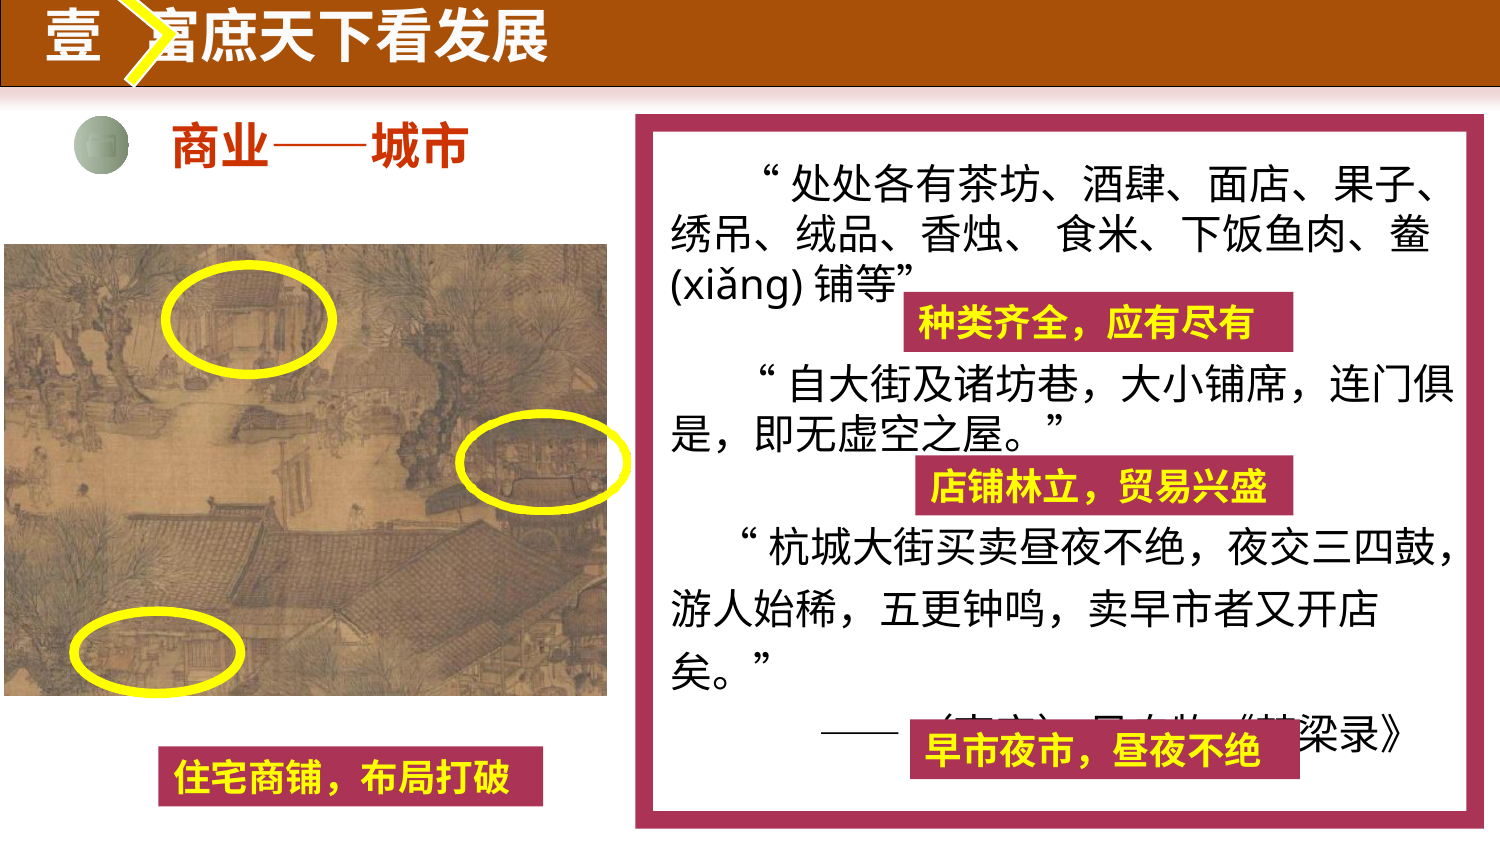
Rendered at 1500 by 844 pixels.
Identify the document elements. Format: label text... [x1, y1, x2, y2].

text_box 种类齐全，应有尽有 [903, 291, 1294, 352]
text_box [73, 116, 129, 174]
picture [4, 244, 631, 696]
text_box “处处各有茶坊、酒肆、面店、果子、绣吊、绒品、香烛、 食米、下饭鱼肉、鲞(xiǎng)铺等” “自大街及诸坊巷，大小铺席，连门俱是，即无虚空之屋。” “杭城大街买卖昼夜不绝，夜交三四鼓，游人始稀，五更钟鸣，卖早市者又开店矣。” ——（南宋） 吴自牧《梦梁录》 [655, 150, 1465, 766]
text_box [634, 113, 1485, 830]
text_box [117, 0, 180, 89]
text_box 店铺林立，贸易兴盛 [915, 455, 1294, 516]
text_box 壹 富庶天下看发展 [29, 0, 159, 77]
text_box 商业——城市 [155, 107, 635, 183]
text_box [137, 0, 1500, 87]
text_box 壹 富庶天下看发展 [141, 0, 1140, 77]
text_box [0, 0, 131, 87]
text_box 住宅商铺，布局打破 [158, 746, 544, 807]
text_box 早市夜市，昼夜不绝 [910, 719, 1300, 780]
